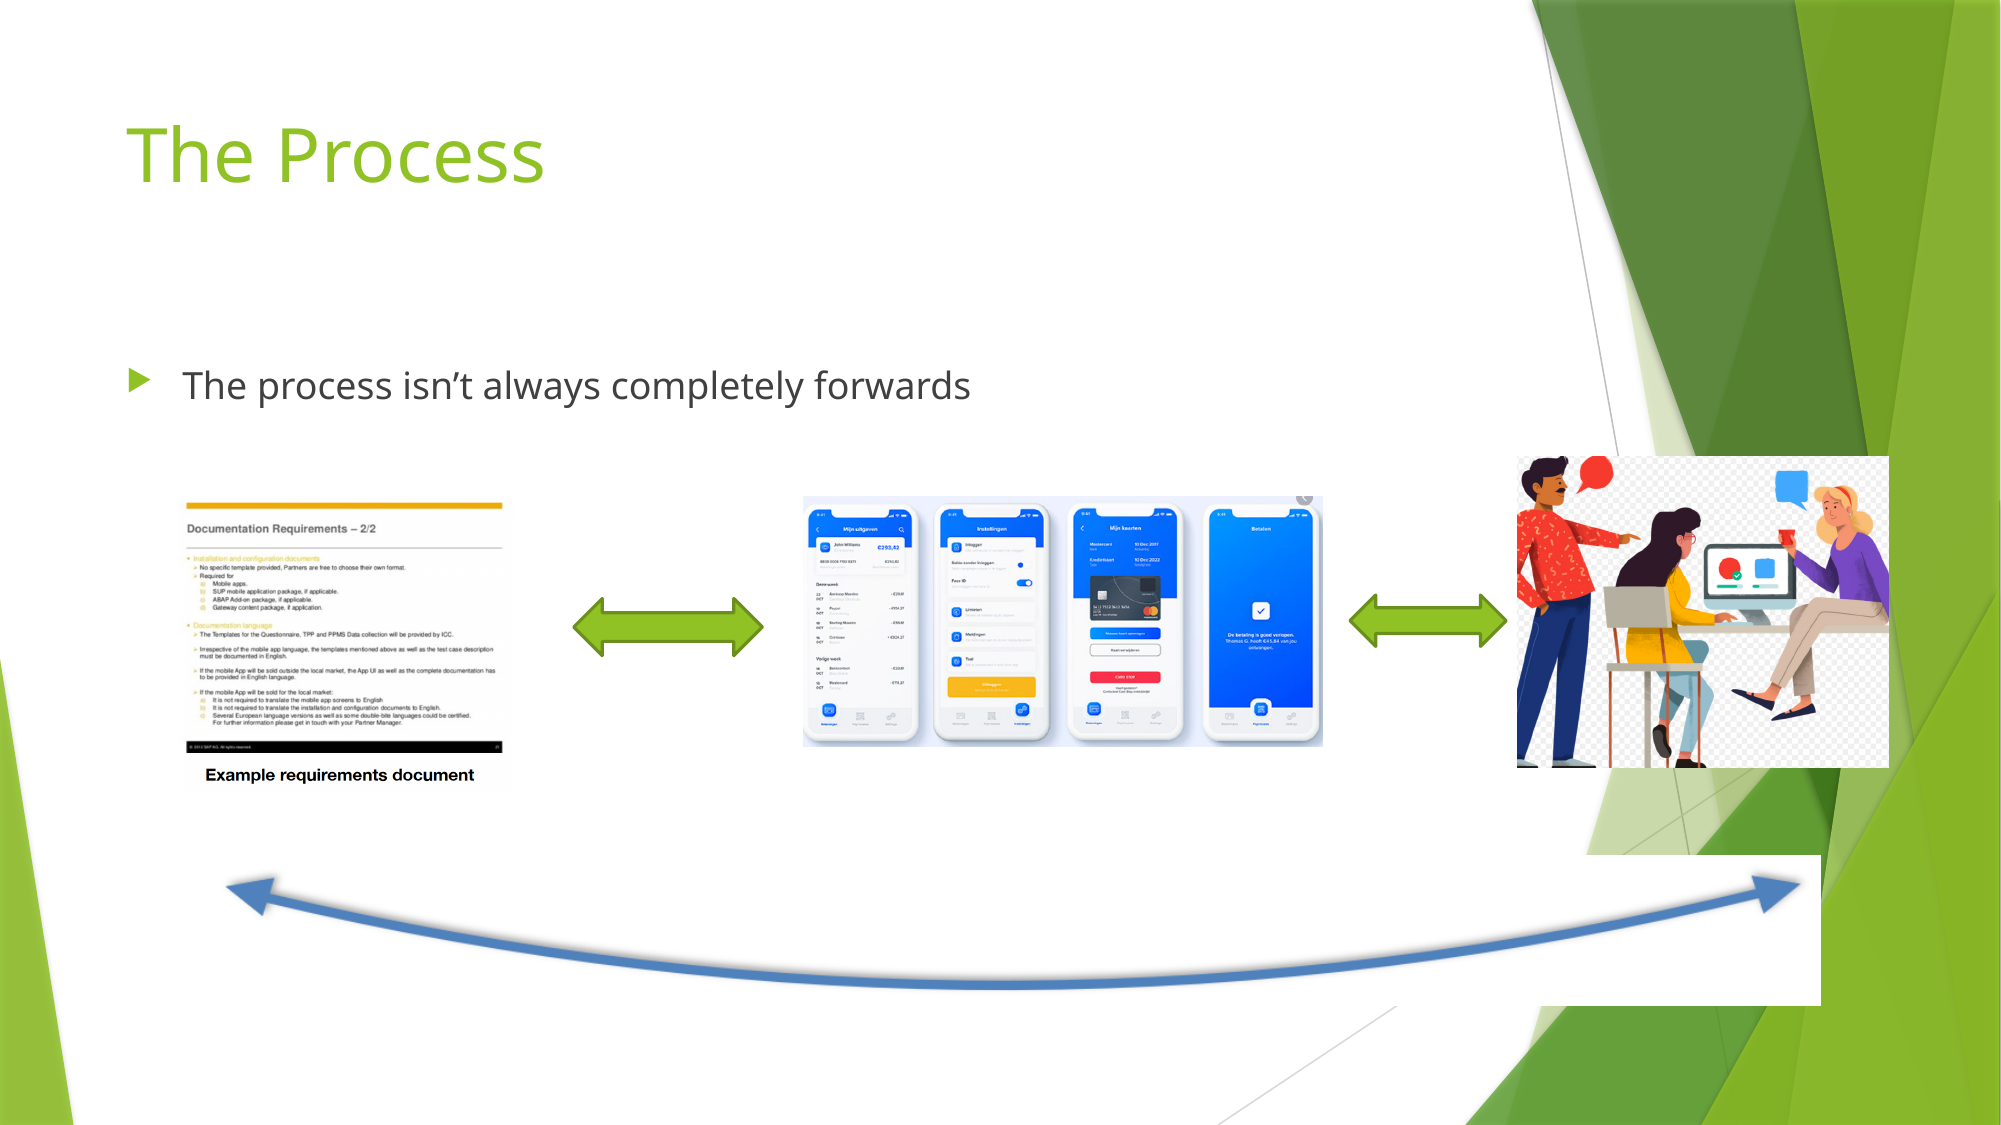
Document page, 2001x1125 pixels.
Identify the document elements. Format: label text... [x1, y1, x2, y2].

list The process isn’t always completely forwards [111, 354, 1522, 992]
picture [205, 854, 1821, 1007]
text_box [1348, 593, 1508, 648]
picture [802, 495, 1323, 748]
title The Process [111, 99, 1522, 317]
text_box [572, 597, 764, 658]
picture [1517, 455, 1890, 768]
picture [177, 495, 519, 792]
